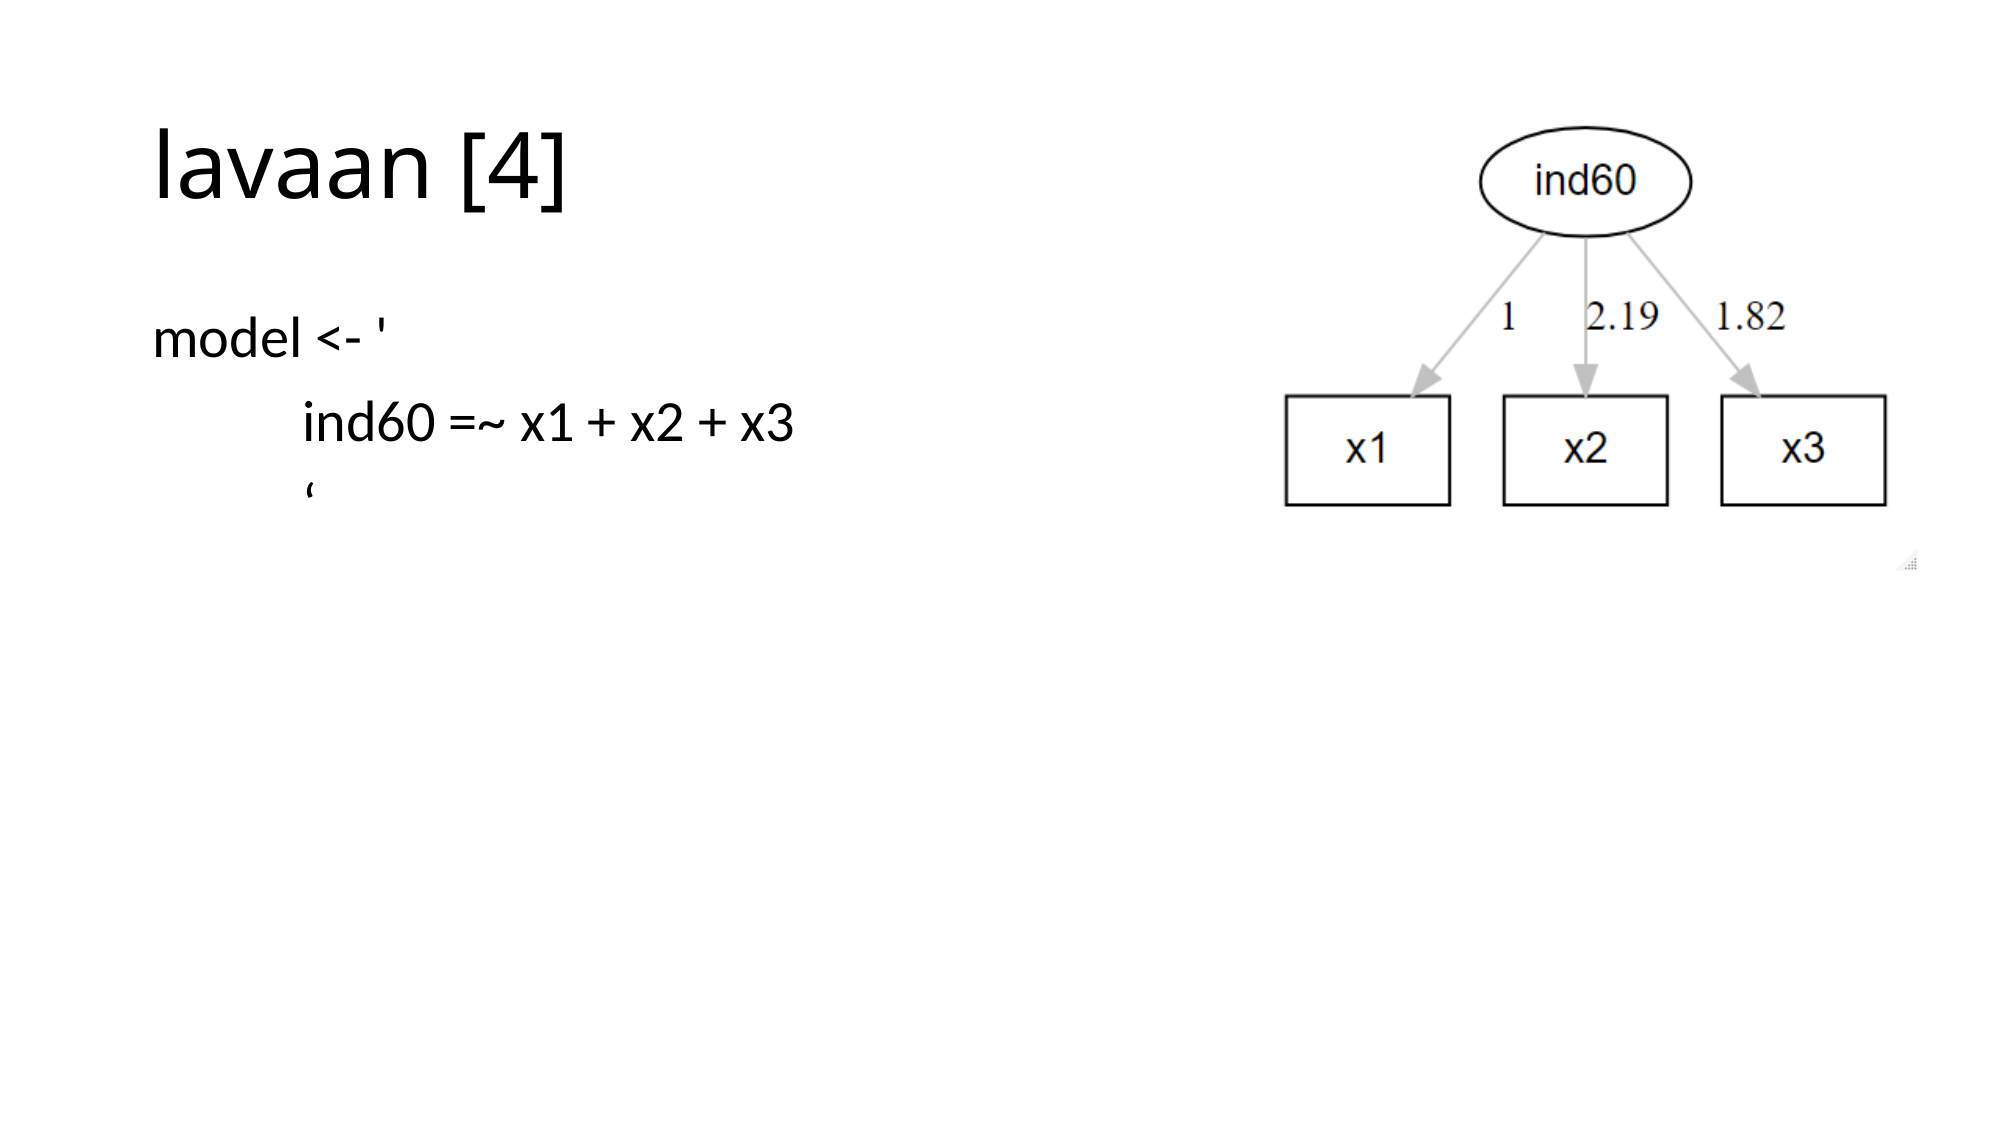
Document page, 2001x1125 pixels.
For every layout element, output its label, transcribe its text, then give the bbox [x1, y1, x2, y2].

picture [1251, 59, 1918, 571]
title lavaan [4] [137, 59, 1251, 278]
list model <- ' ind60 =~ x1 + x2 + x3 ‘ [137, 299, 1863, 1014]
